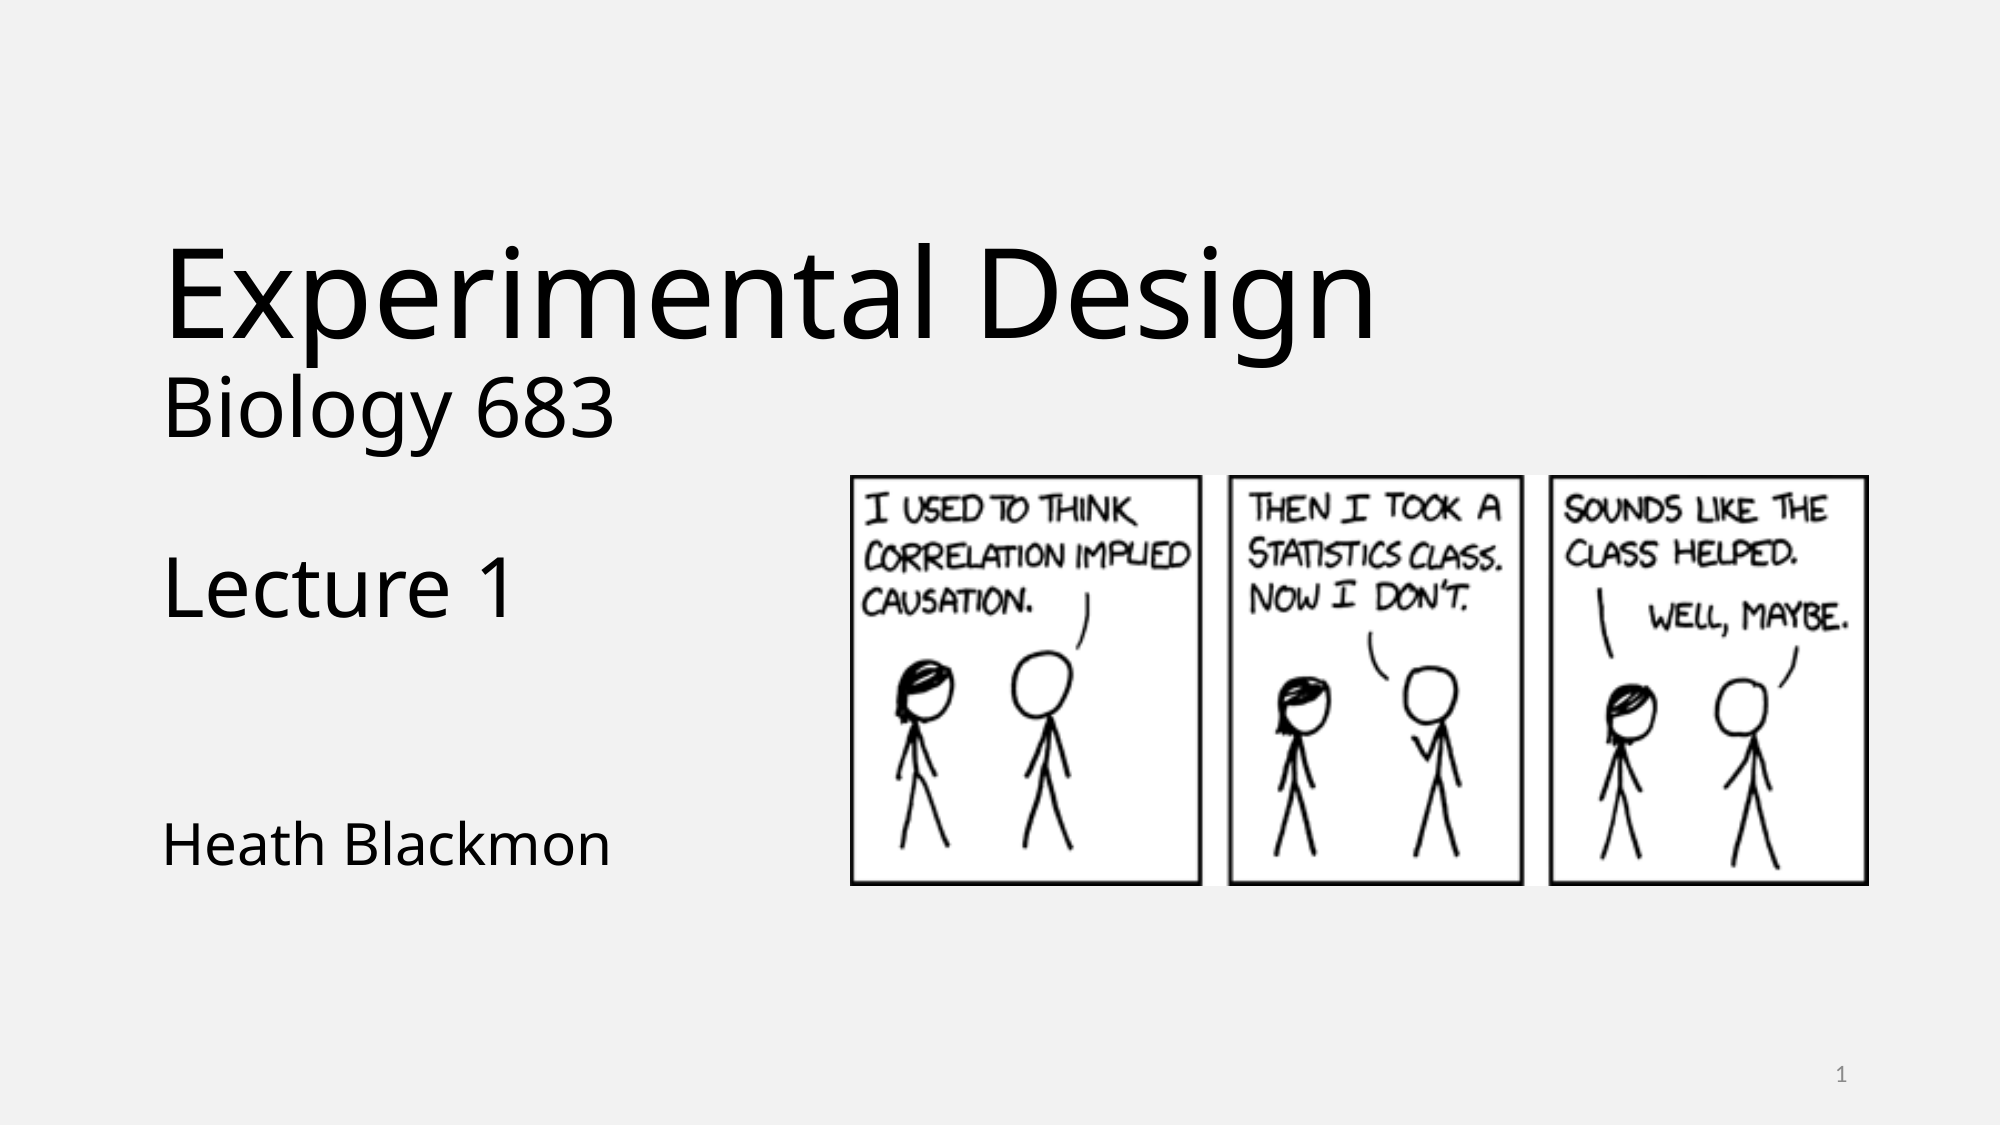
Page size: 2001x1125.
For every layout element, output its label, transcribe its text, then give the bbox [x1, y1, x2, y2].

title Experimental Design Biology 683 Lecture 1 Heath Blackmon [146, 184, 1869, 886]
slide_number 1 [1412, 1042, 1863, 1103]
picture [850, 475, 1869, 886]
